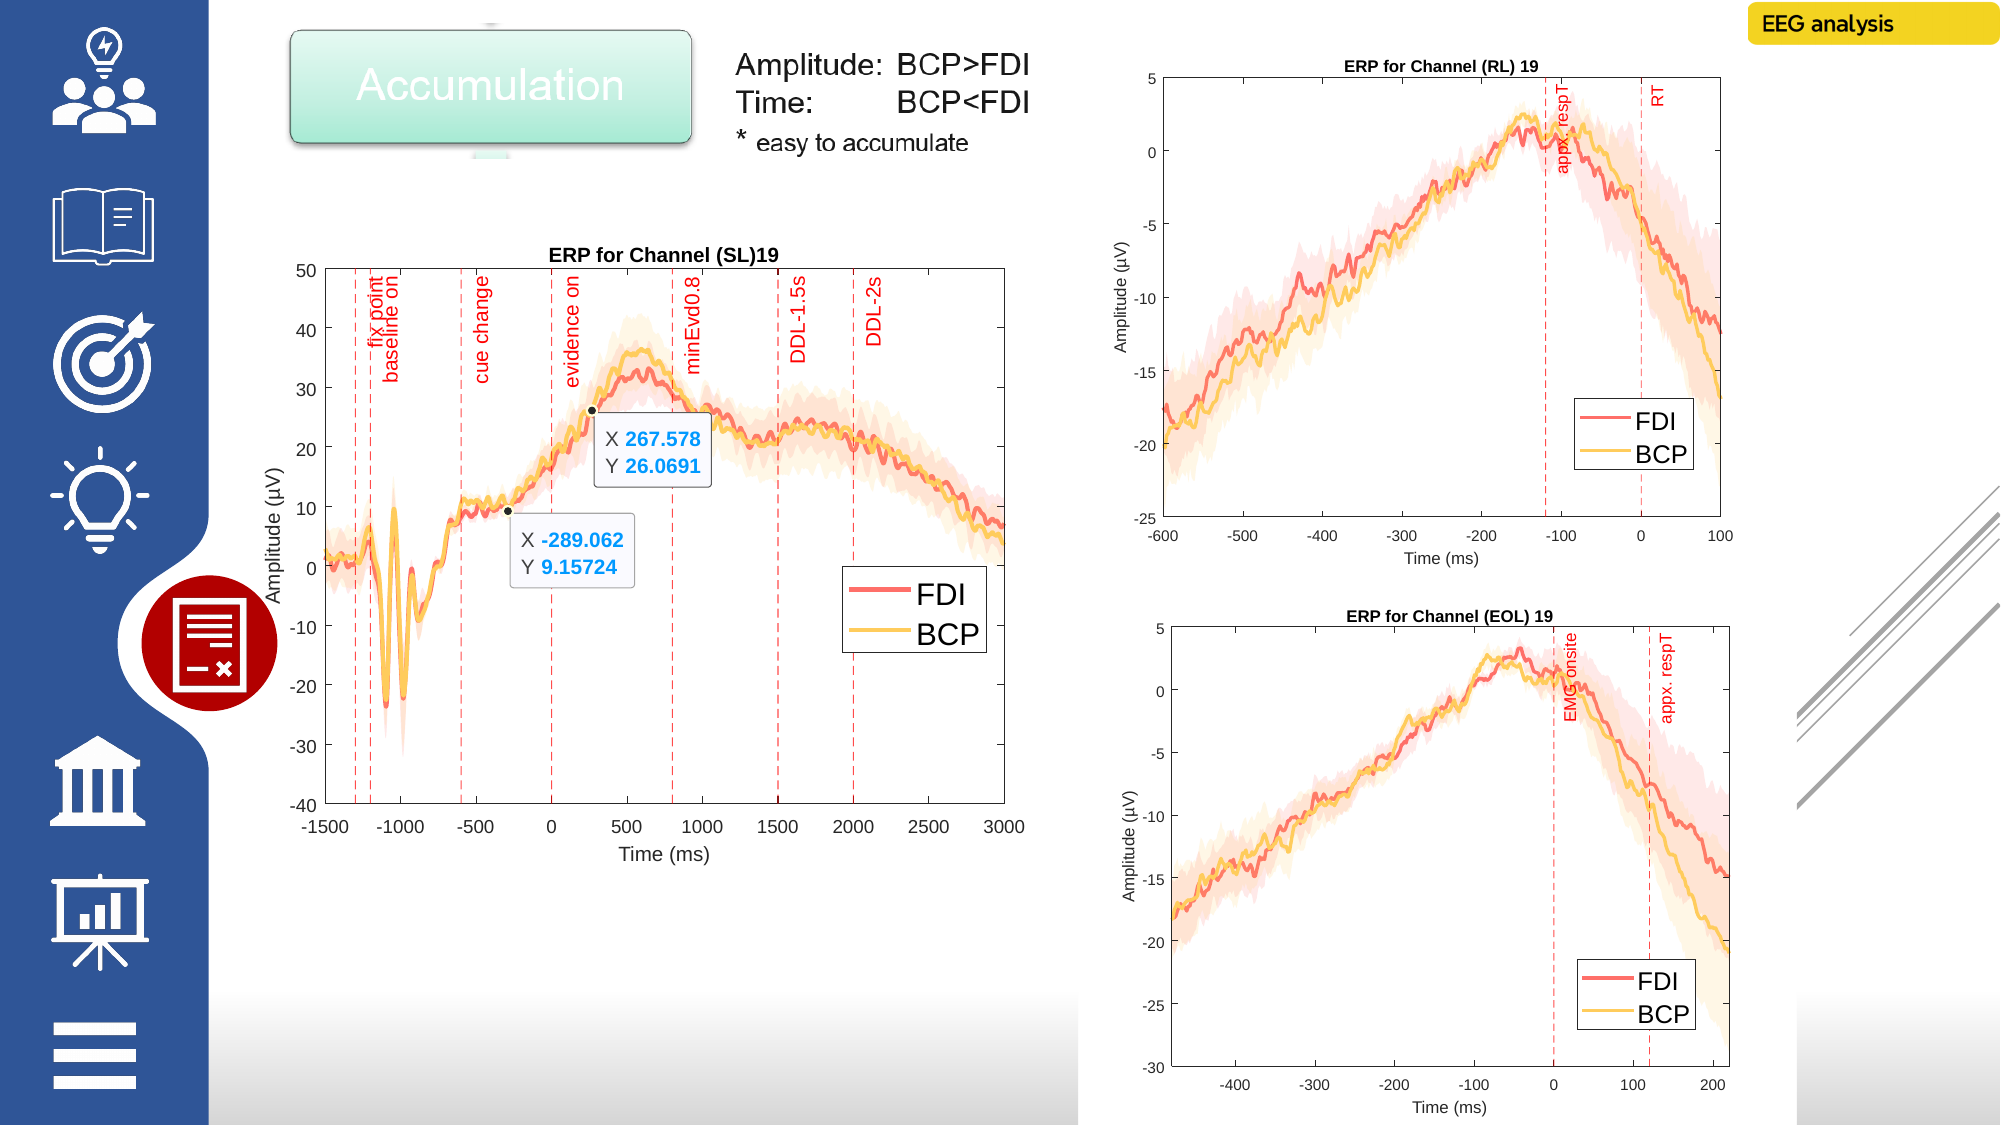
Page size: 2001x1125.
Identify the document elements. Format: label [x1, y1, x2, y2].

picture [38, 859, 163, 984]
picture [41, 1002, 148, 1109]
picture [42, 300, 166, 424]
picture [40, 441, 160, 561]
text_box [141, 616, 147, 670]
picture [42, 167, 165, 290]
text_box [0, 0, 209, 1125]
text_box [173, 575, 206, 586]
picture [277, 22, 1041, 160]
picture [35, 12, 172, 149]
picture [152, 0, 2000, 1125]
picture [36, 720, 158, 841]
